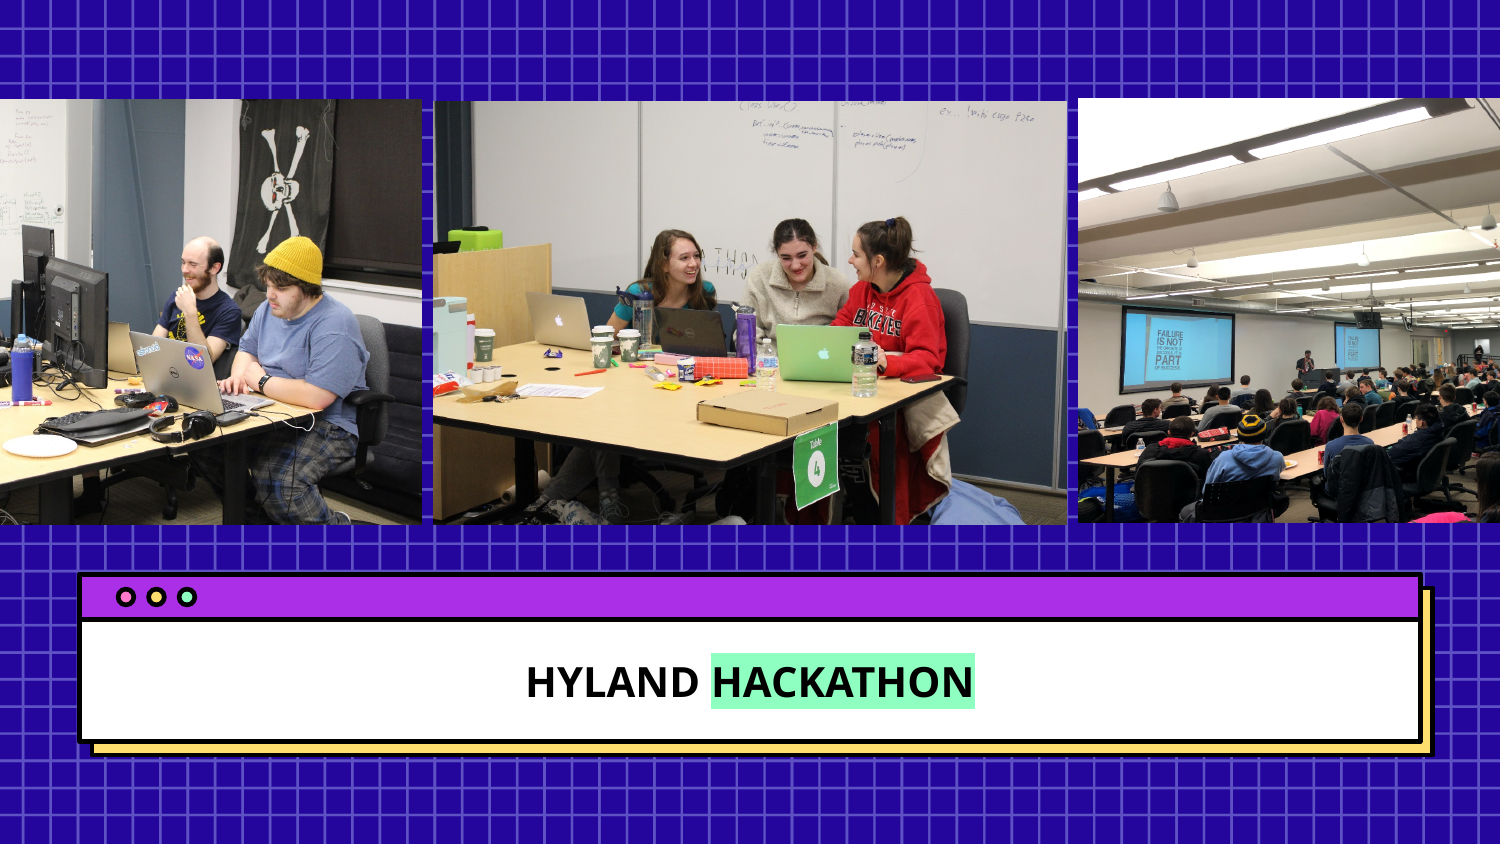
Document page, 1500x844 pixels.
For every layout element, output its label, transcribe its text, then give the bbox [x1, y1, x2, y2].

subtitle HYLAND HACKATHON [118, 640, 1382, 704]
picture [0, 0, 1500, 844]
